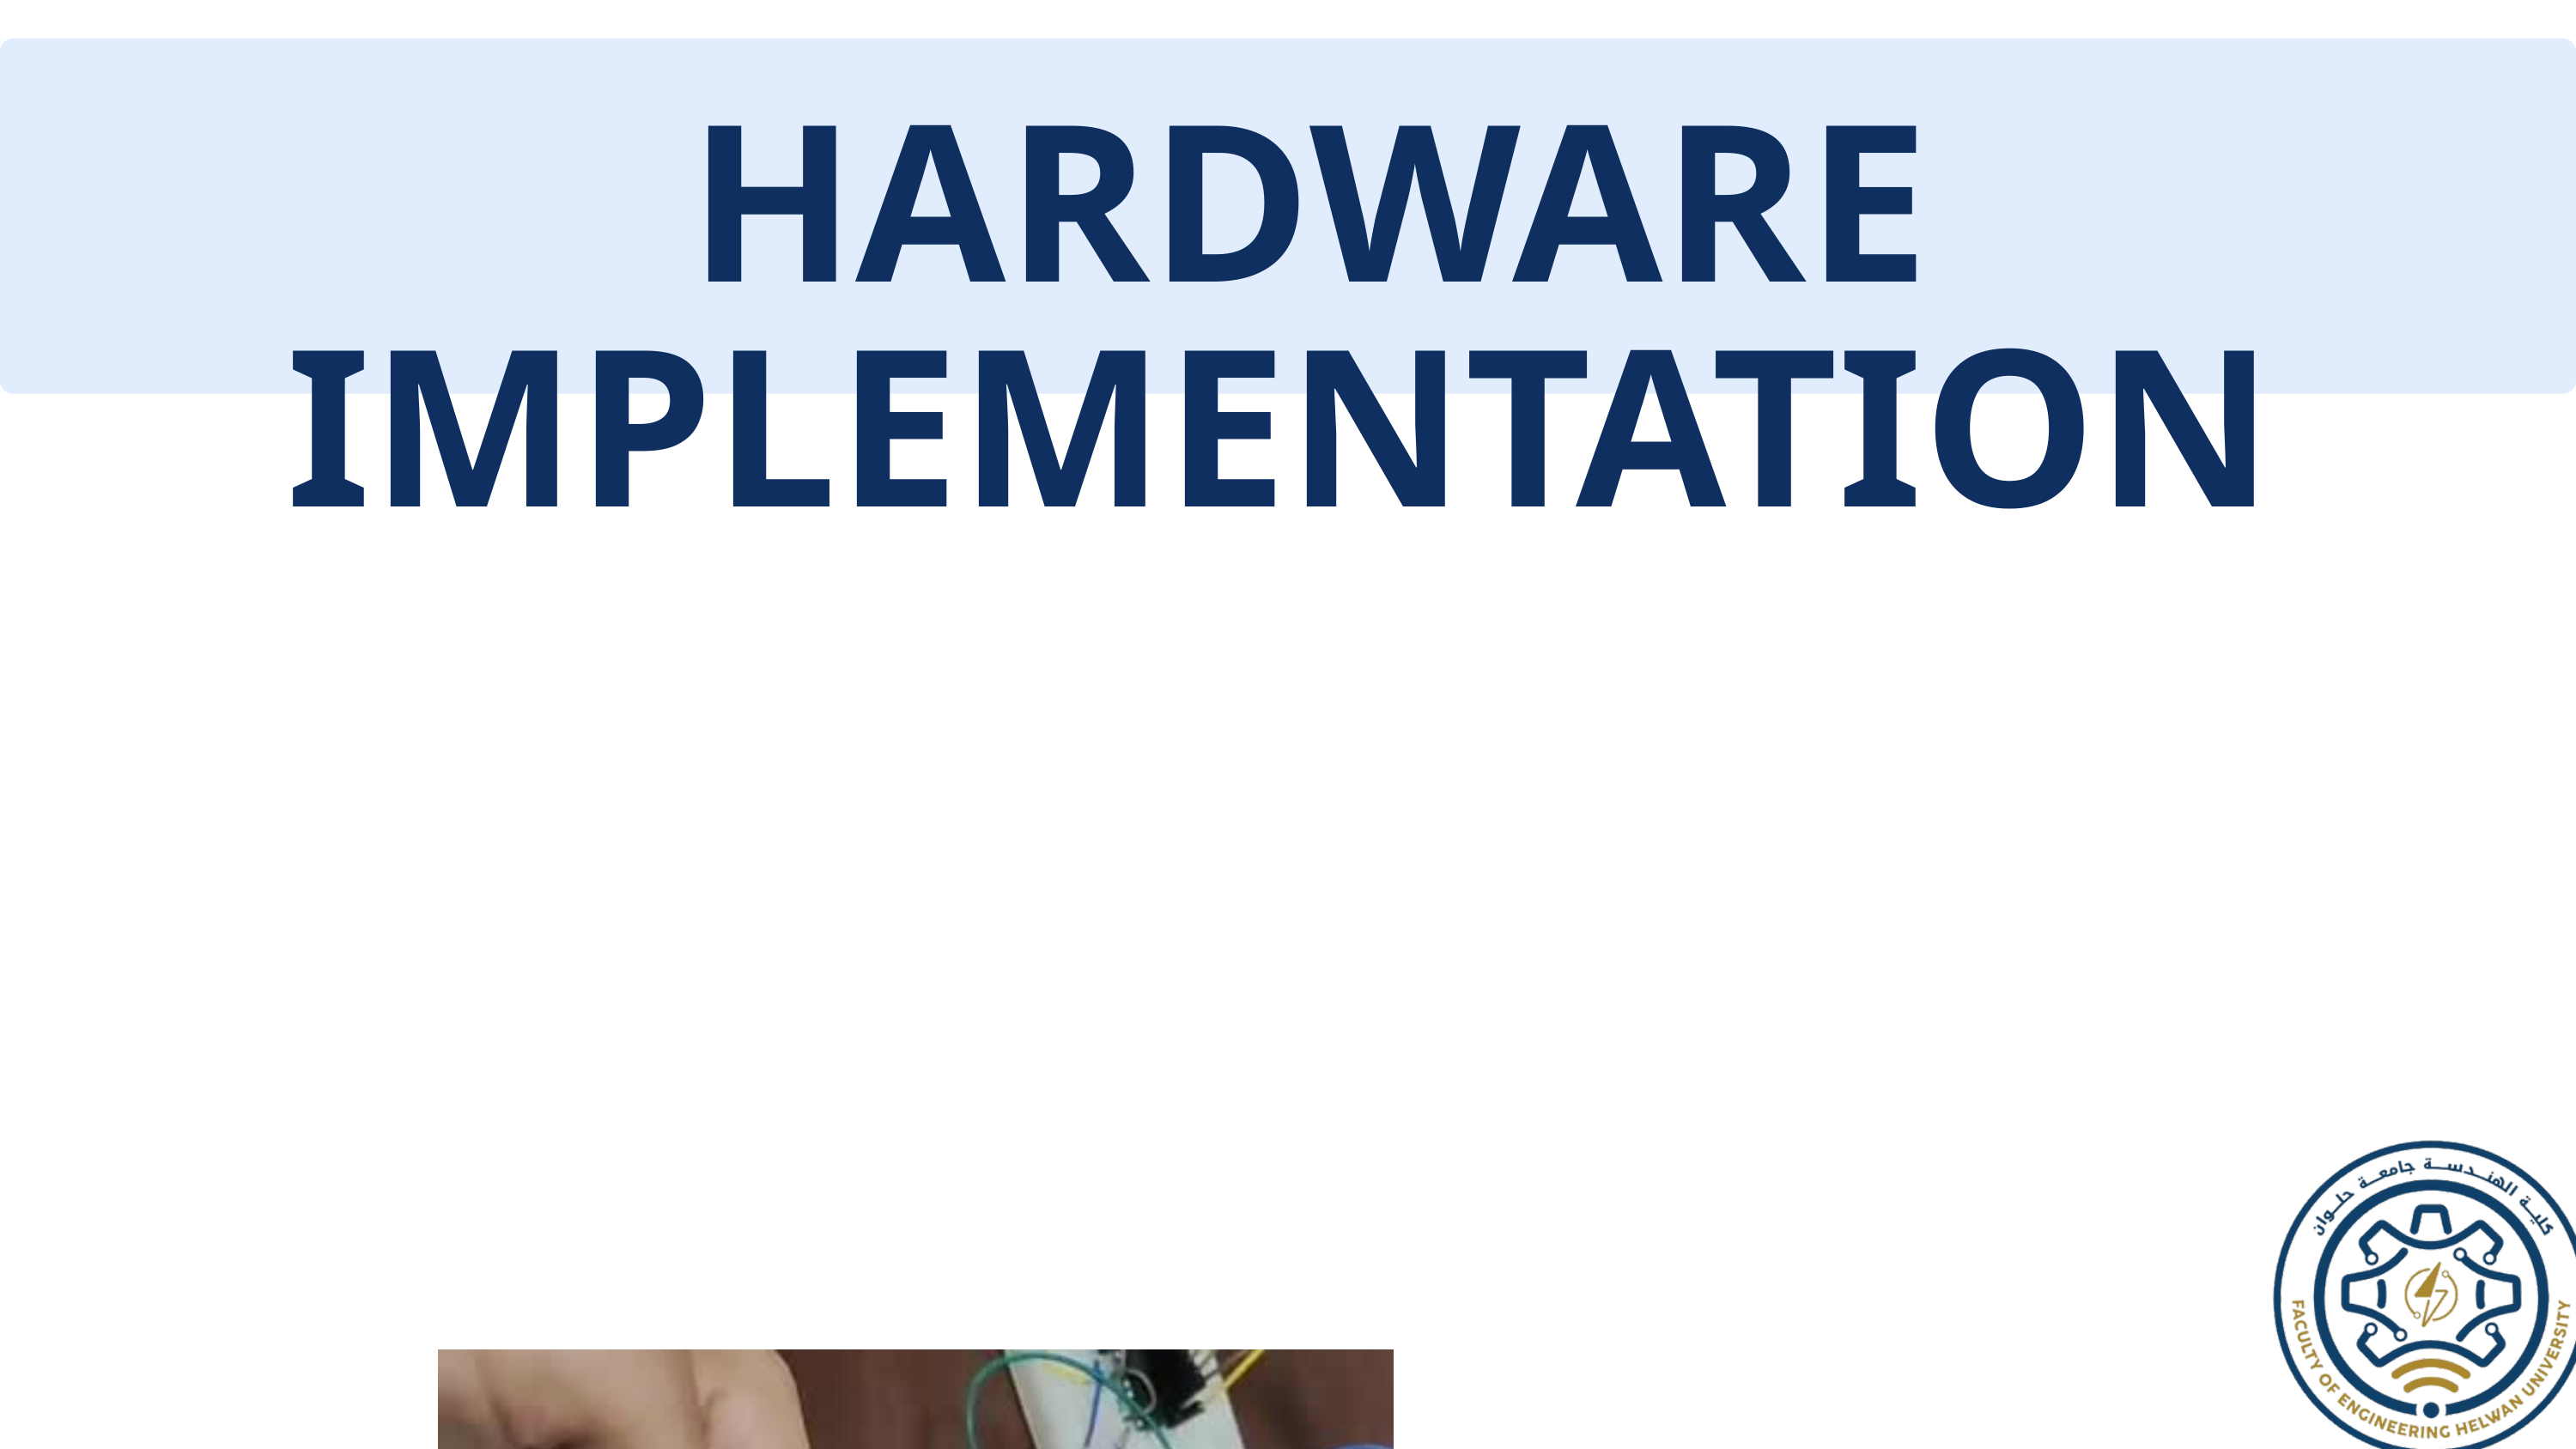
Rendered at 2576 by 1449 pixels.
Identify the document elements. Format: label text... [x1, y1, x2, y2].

text_box [2251, 1119, 2576, 1449]
text_box HARDWARE IMPLEMENTATION [1770, 403, 2576, 551]
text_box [809, 21, 1766, 1449]
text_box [1770, 38, 2576, 394]
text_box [0, 38, 804, 394]
picture [438, 1349, 809, 1449]
text_box HARDWARE IMPLEMENTATION [42, 403, 804, 551]
